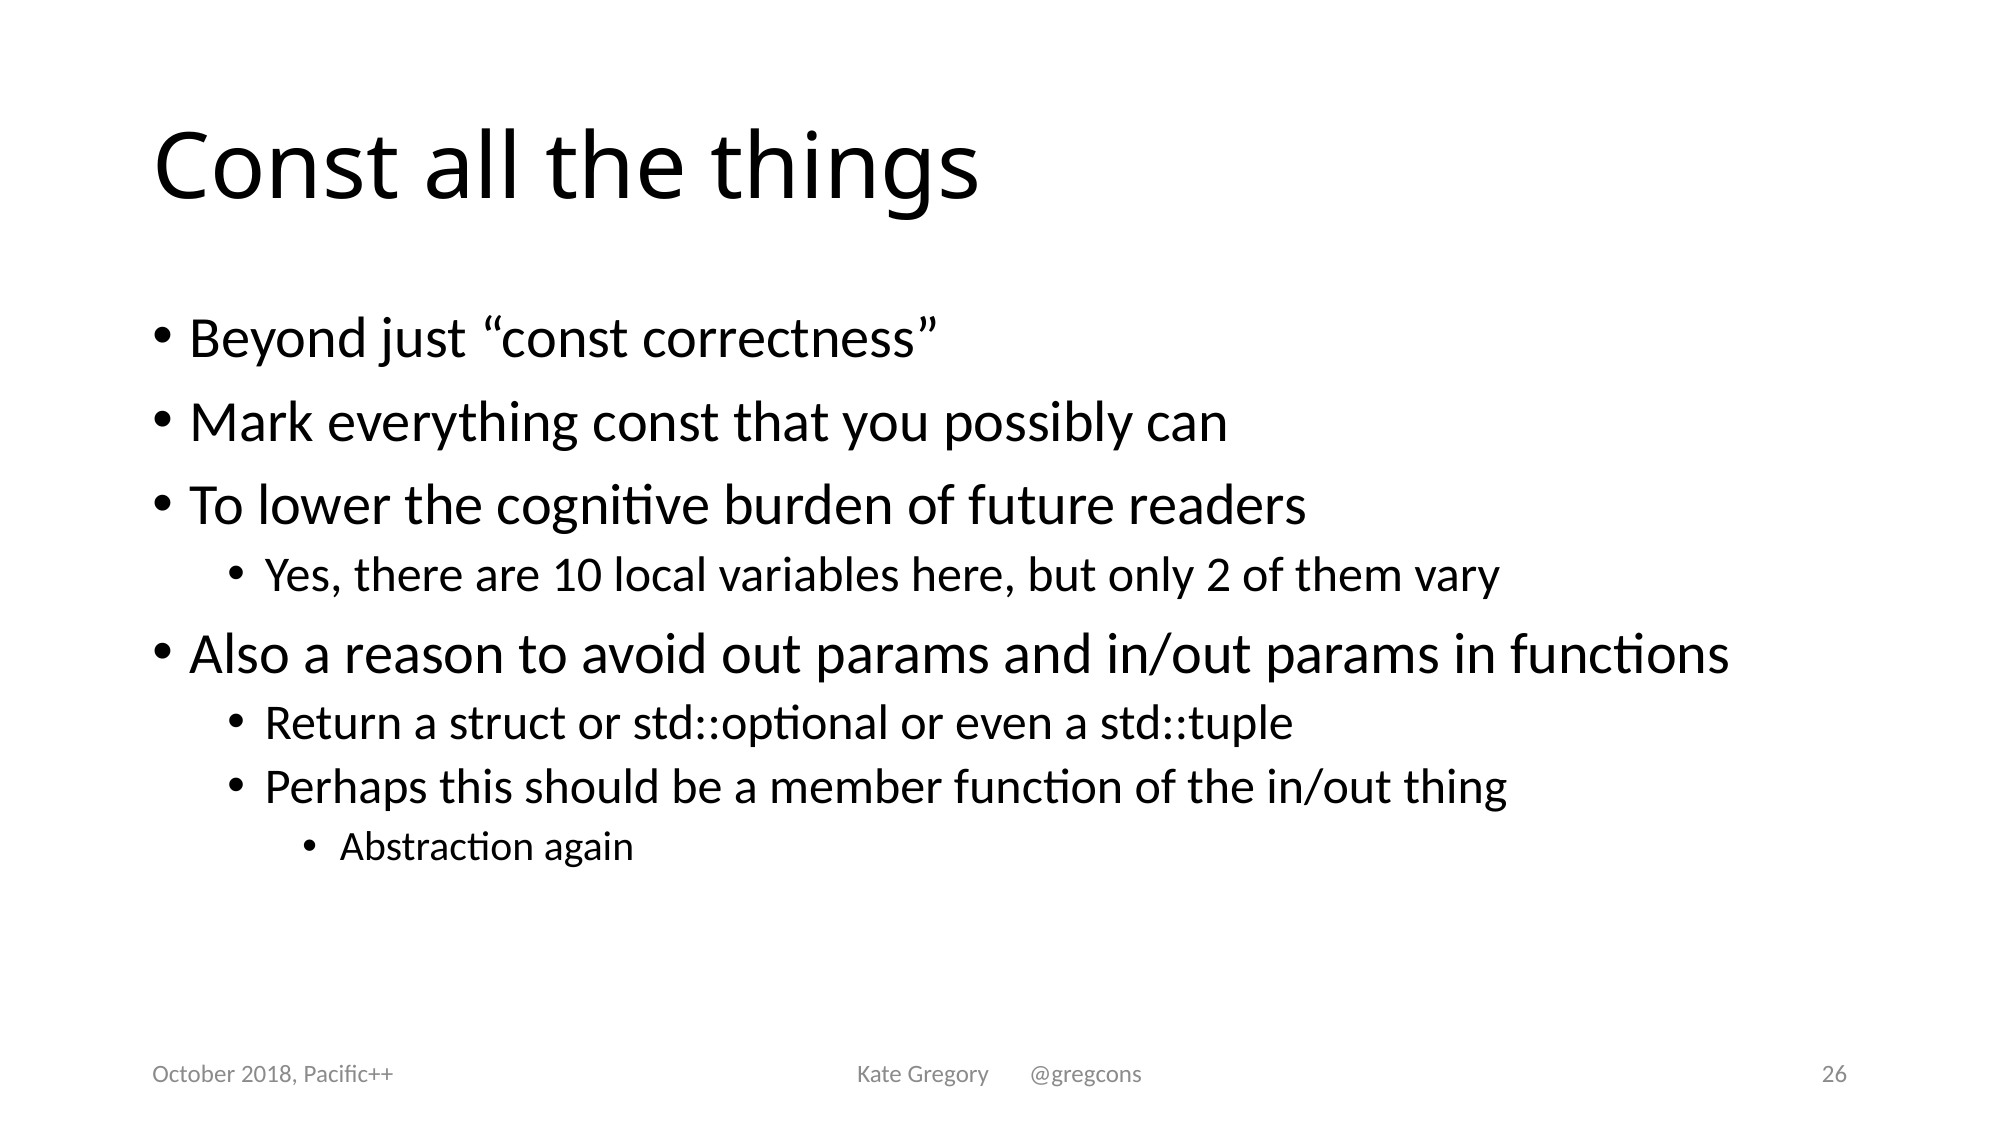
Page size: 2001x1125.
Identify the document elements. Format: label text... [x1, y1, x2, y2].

slide_number 26 [1412, 1042, 1863, 1103]
title Const all the things [137, 59, 1863, 278]
footer Kate Gregory @gregcons [662, 1042, 1338, 1103]
list Beyond just “const correctness” Mark everything const that you possibly can To lower the cognitive burden of future readers Yes, there are 10 local variables here, but only 2 of them vary Also a reason to avoid out params and in/out params in functions Return a struct or std::optional or even a std::tuple Perhaps this should be a member function of the in/out thing Abstraction again [137, 299, 1863, 1014]
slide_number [137, 1042, 588, 1103]
